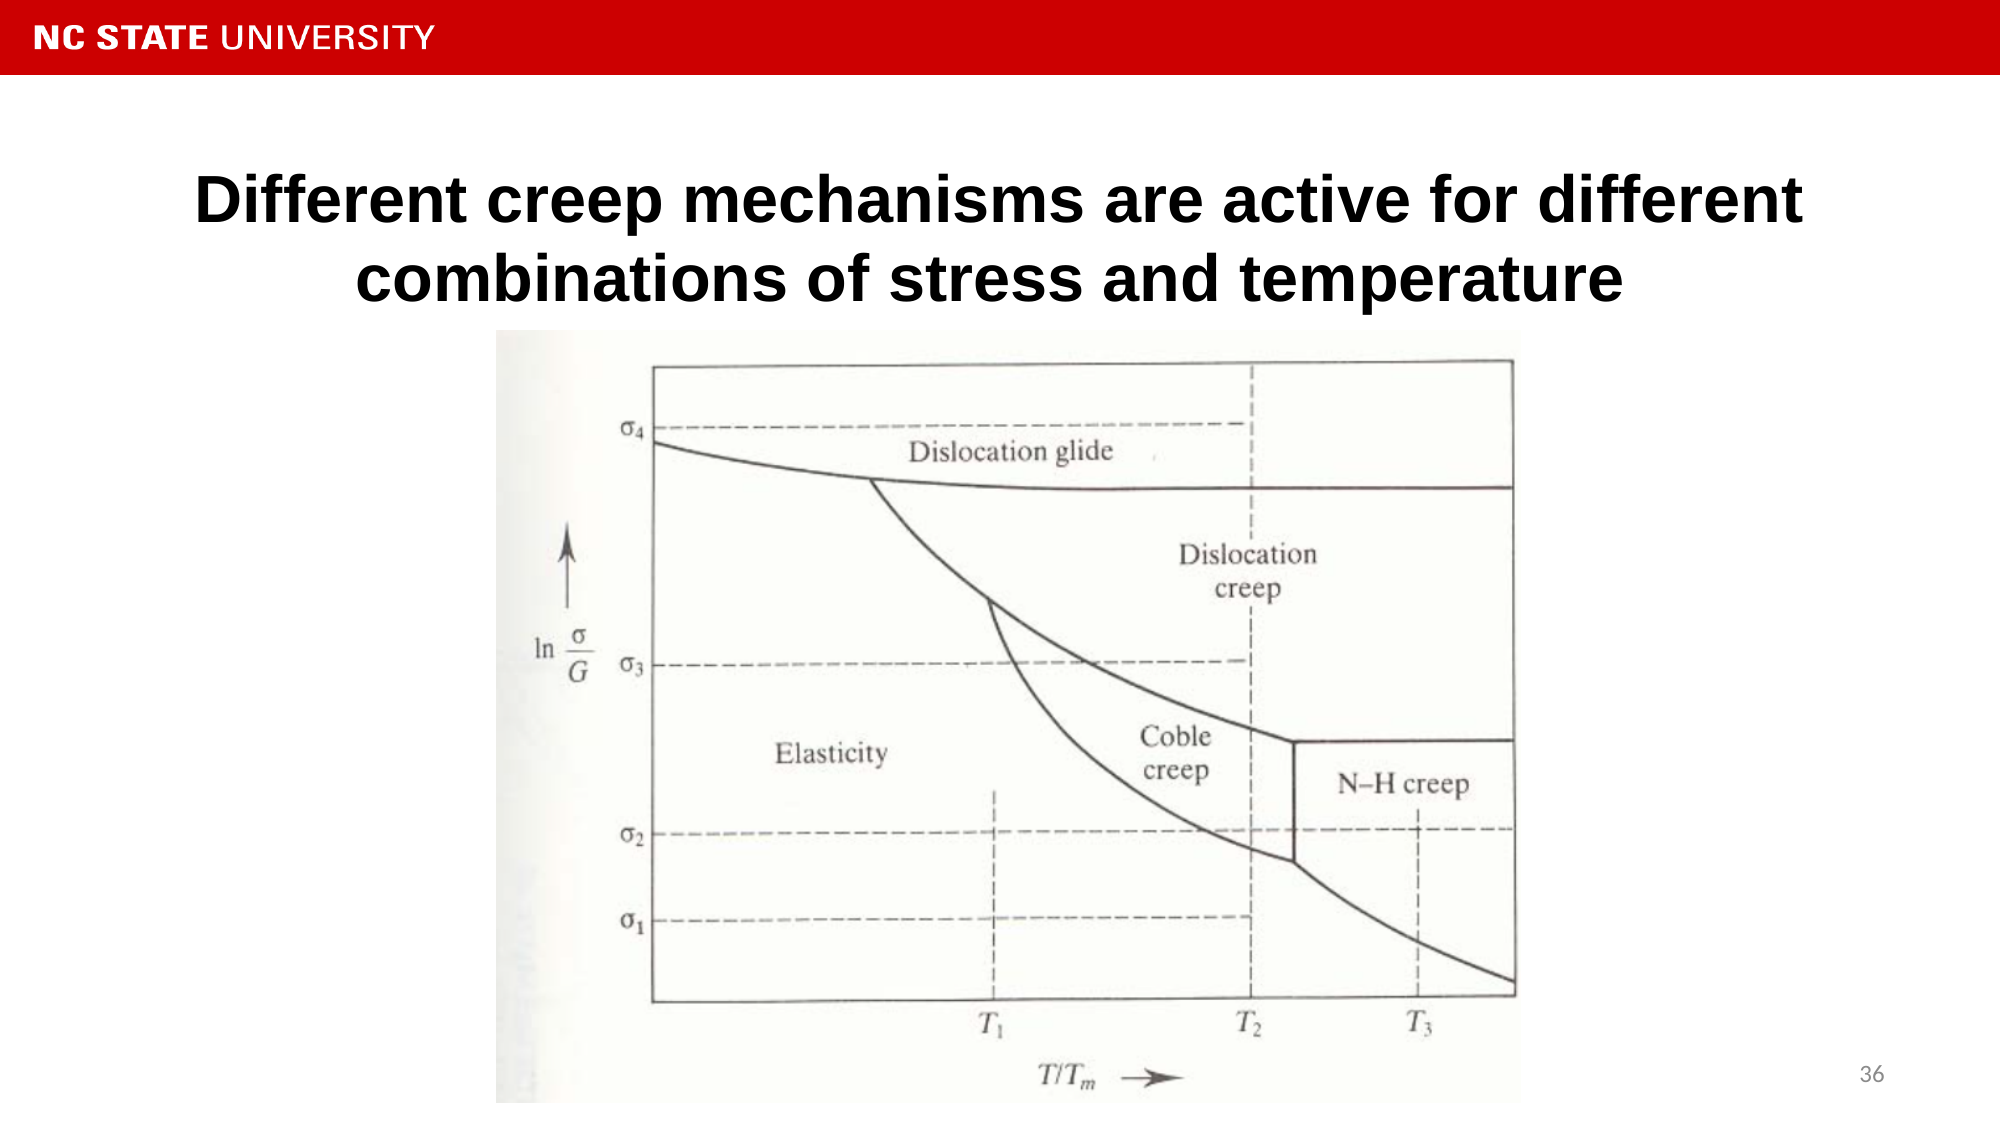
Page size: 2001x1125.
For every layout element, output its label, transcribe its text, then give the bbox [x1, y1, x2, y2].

picture [495, 330, 1521, 1103]
slide_number 36 [1525, 1042, 1900, 1103]
picture [0, 0, 2000, 75]
title Different creep mechanisms are active for different combinations of stress and temperature [99, 147, 1900, 323]
